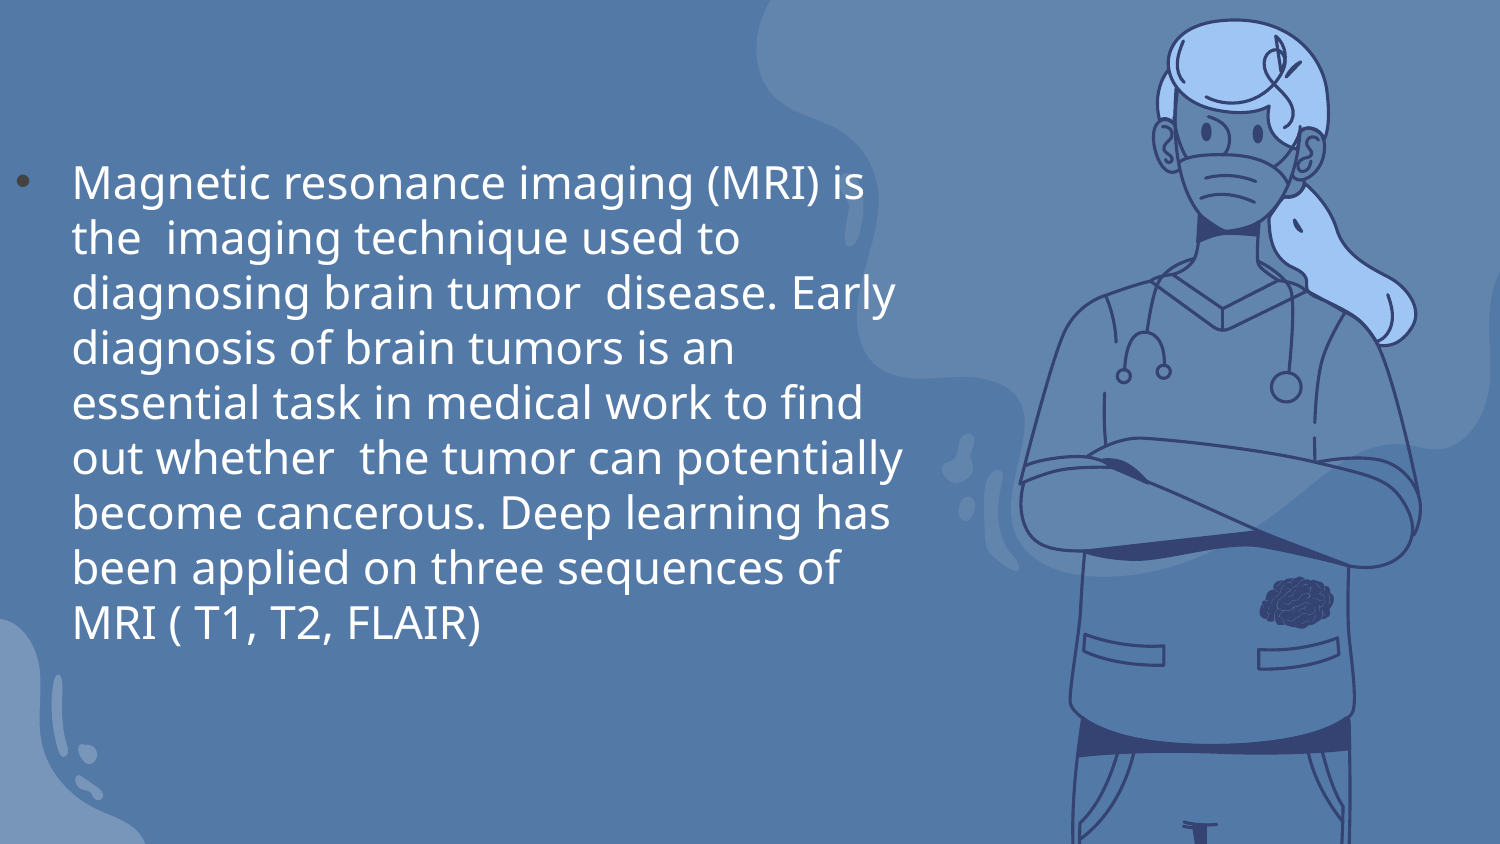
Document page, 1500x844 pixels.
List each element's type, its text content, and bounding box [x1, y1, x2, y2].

subtitle Magnetic resonance imaging (MRI) is the imaging technique used to diagnosing brain tumor disease. Early diagnosis of brain tumors is an essential task in medical work to find out whether the tumor can potentially become cancerous. Deep learning has been applied on three sequences of MRI ( T1, T2, FLAIR) [0, 82, 950, 720]
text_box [1257, 576, 1335, 629]
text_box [1015, 19, 1424, 844]
